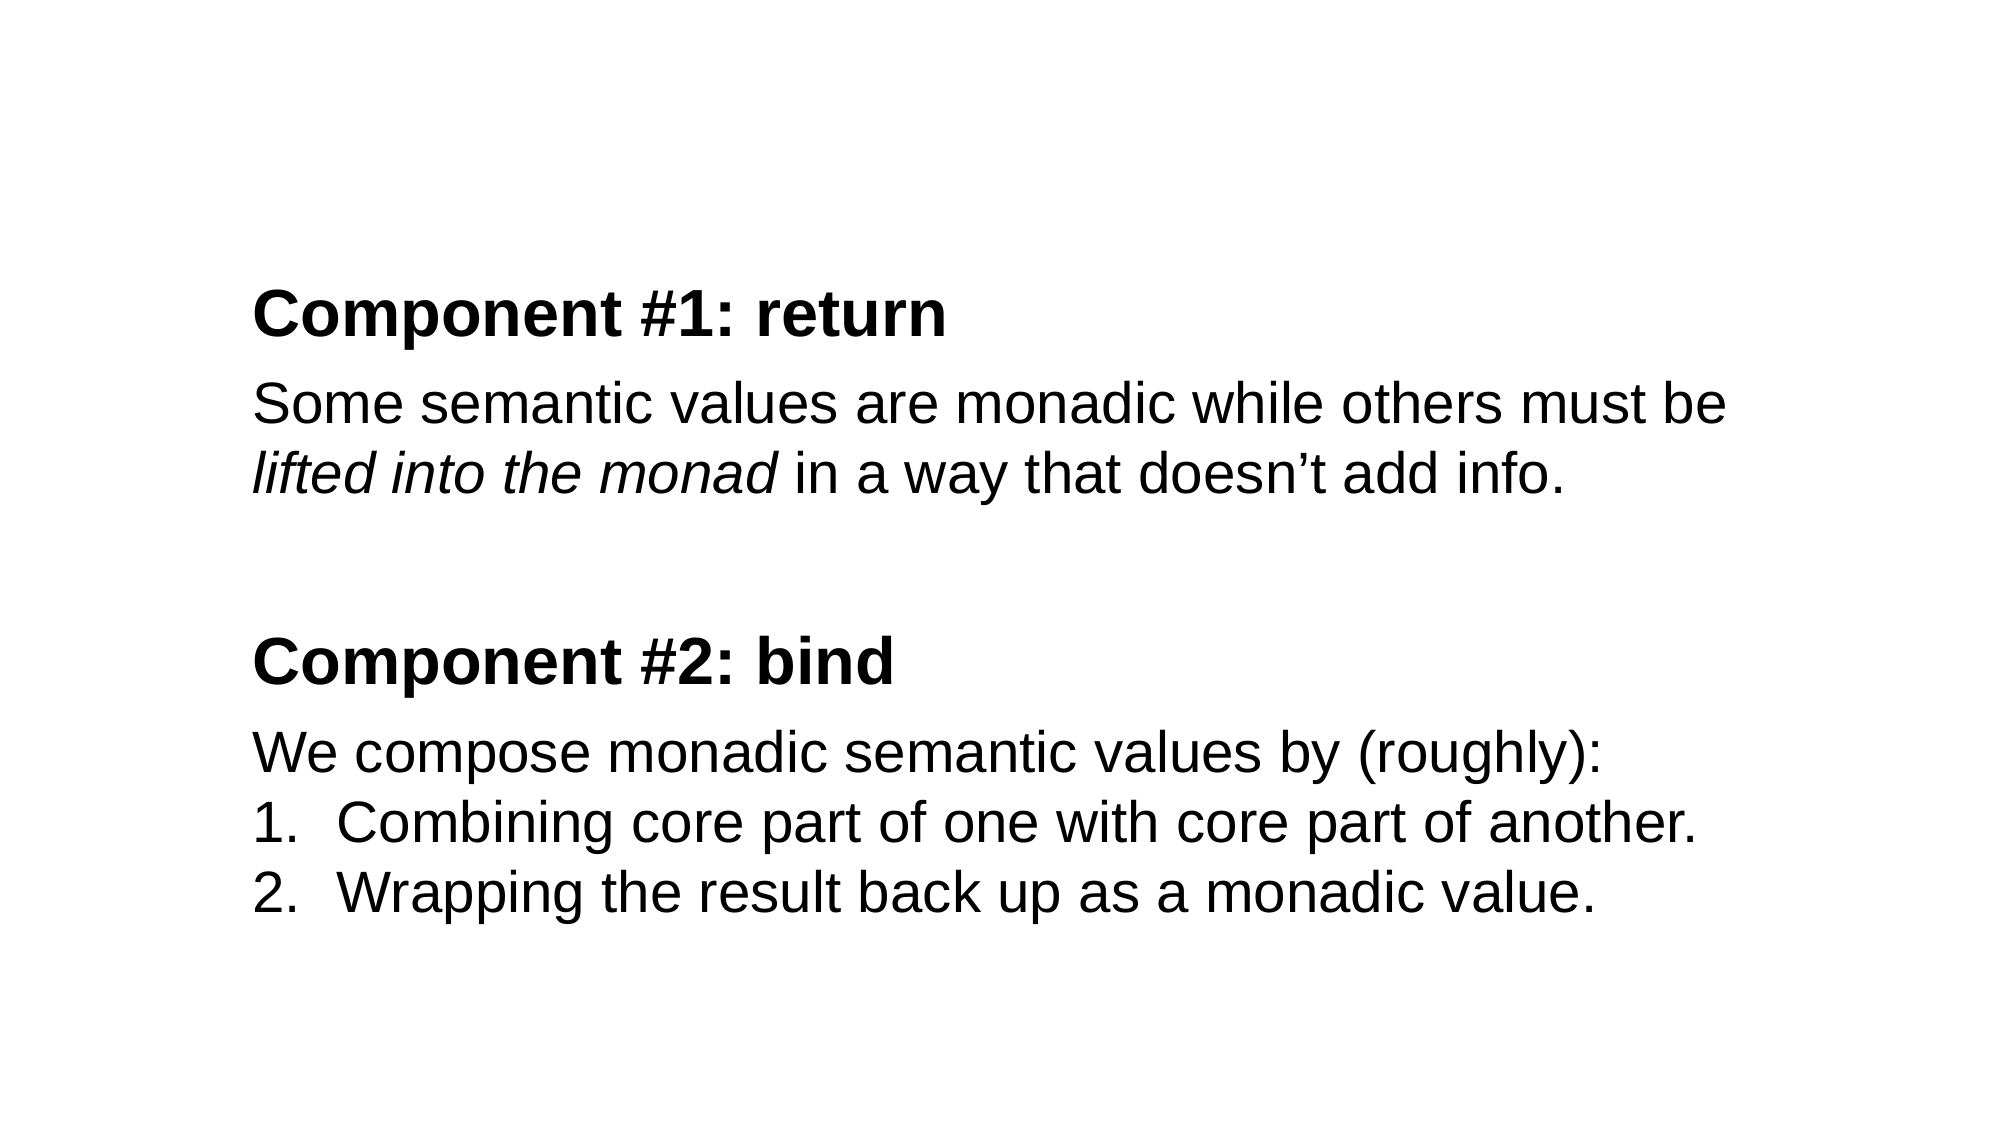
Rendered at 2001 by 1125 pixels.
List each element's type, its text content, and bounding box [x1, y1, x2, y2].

text_box We compose monadic semantic values by (roughly): Combining core part of one with core part of another. Wrapping the result back up as a monadic value. [237, 706, 1763, 932]
text_box Component #2: bind [237, 610, 1763, 706]
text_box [237, 262, 1763, 515]
